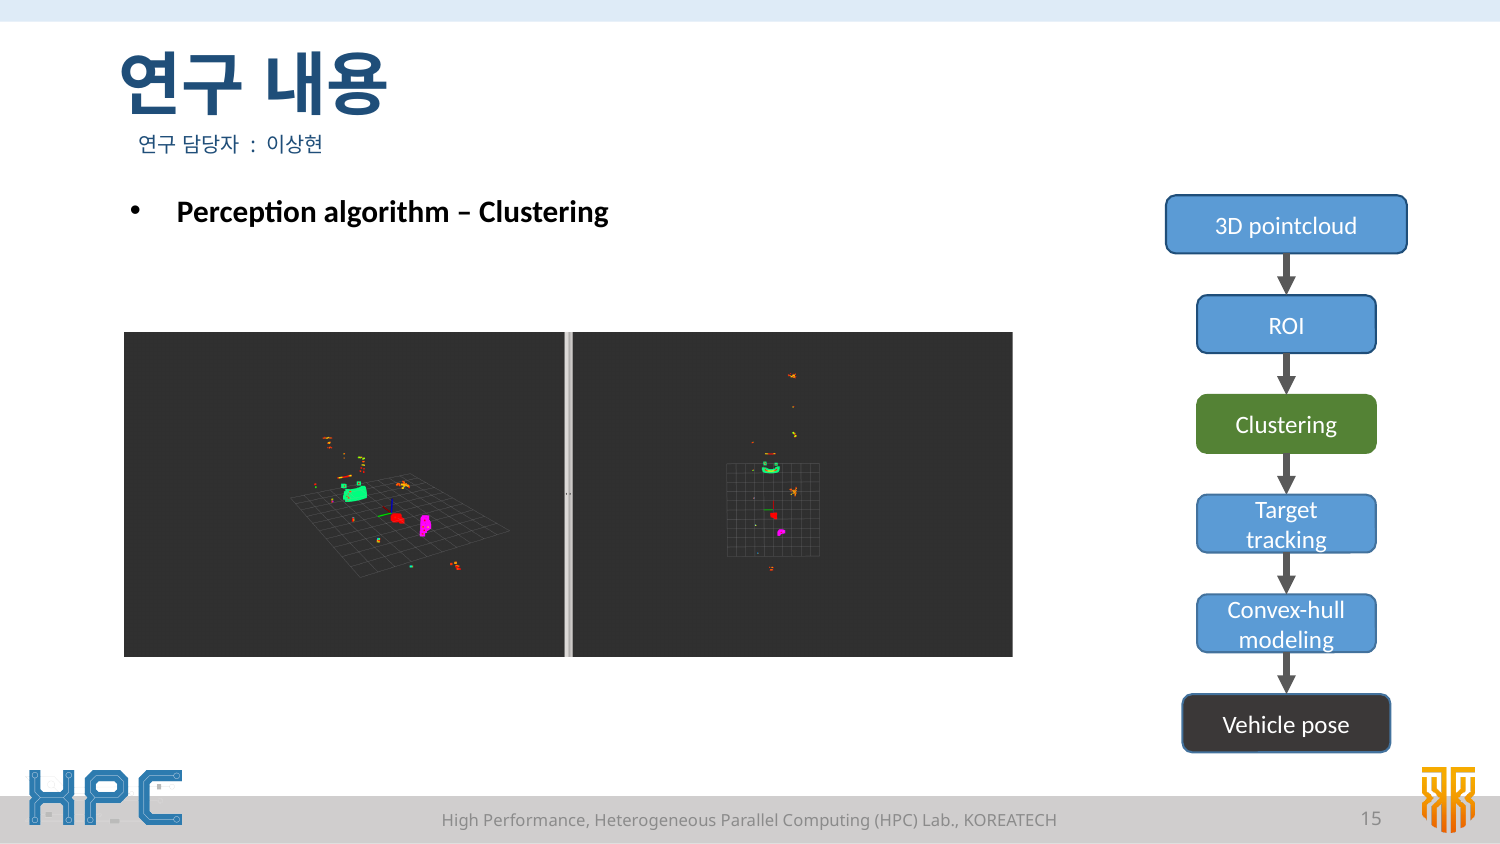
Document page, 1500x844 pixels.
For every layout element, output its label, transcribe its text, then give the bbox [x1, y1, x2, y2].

footer High Performance, Heterogeneous Parallel Computing (HPC) Lab., KOREATECH [226, 797, 1274, 843]
text_box Vehicle pose [1181, 693, 1392, 754]
text_box Perception algorithm – Clustering [115, 183, 624, 236]
text_box 연구 담당자 : 이상현 [123, 107, 701, 184]
text_box Clustering [1196, 393, 1377, 454]
text_box Convex-hull modeling [1196, 593, 1377, 654]
text_box Target tracking [1196, 493, 1377, 554]
slide_number 15 [1312, 797, 1397, 843]
picture [25, 770, 182, 825]
picture [1422, 767, 1475, 833]
text_box 3D pointcloud [1164, 194, 1408, 255]
title 연구 내용 [103, 49, 1397, 126]
picture [123, 332, 1013, 657]
text_box ROI [1196, 294, 1377, 355]
